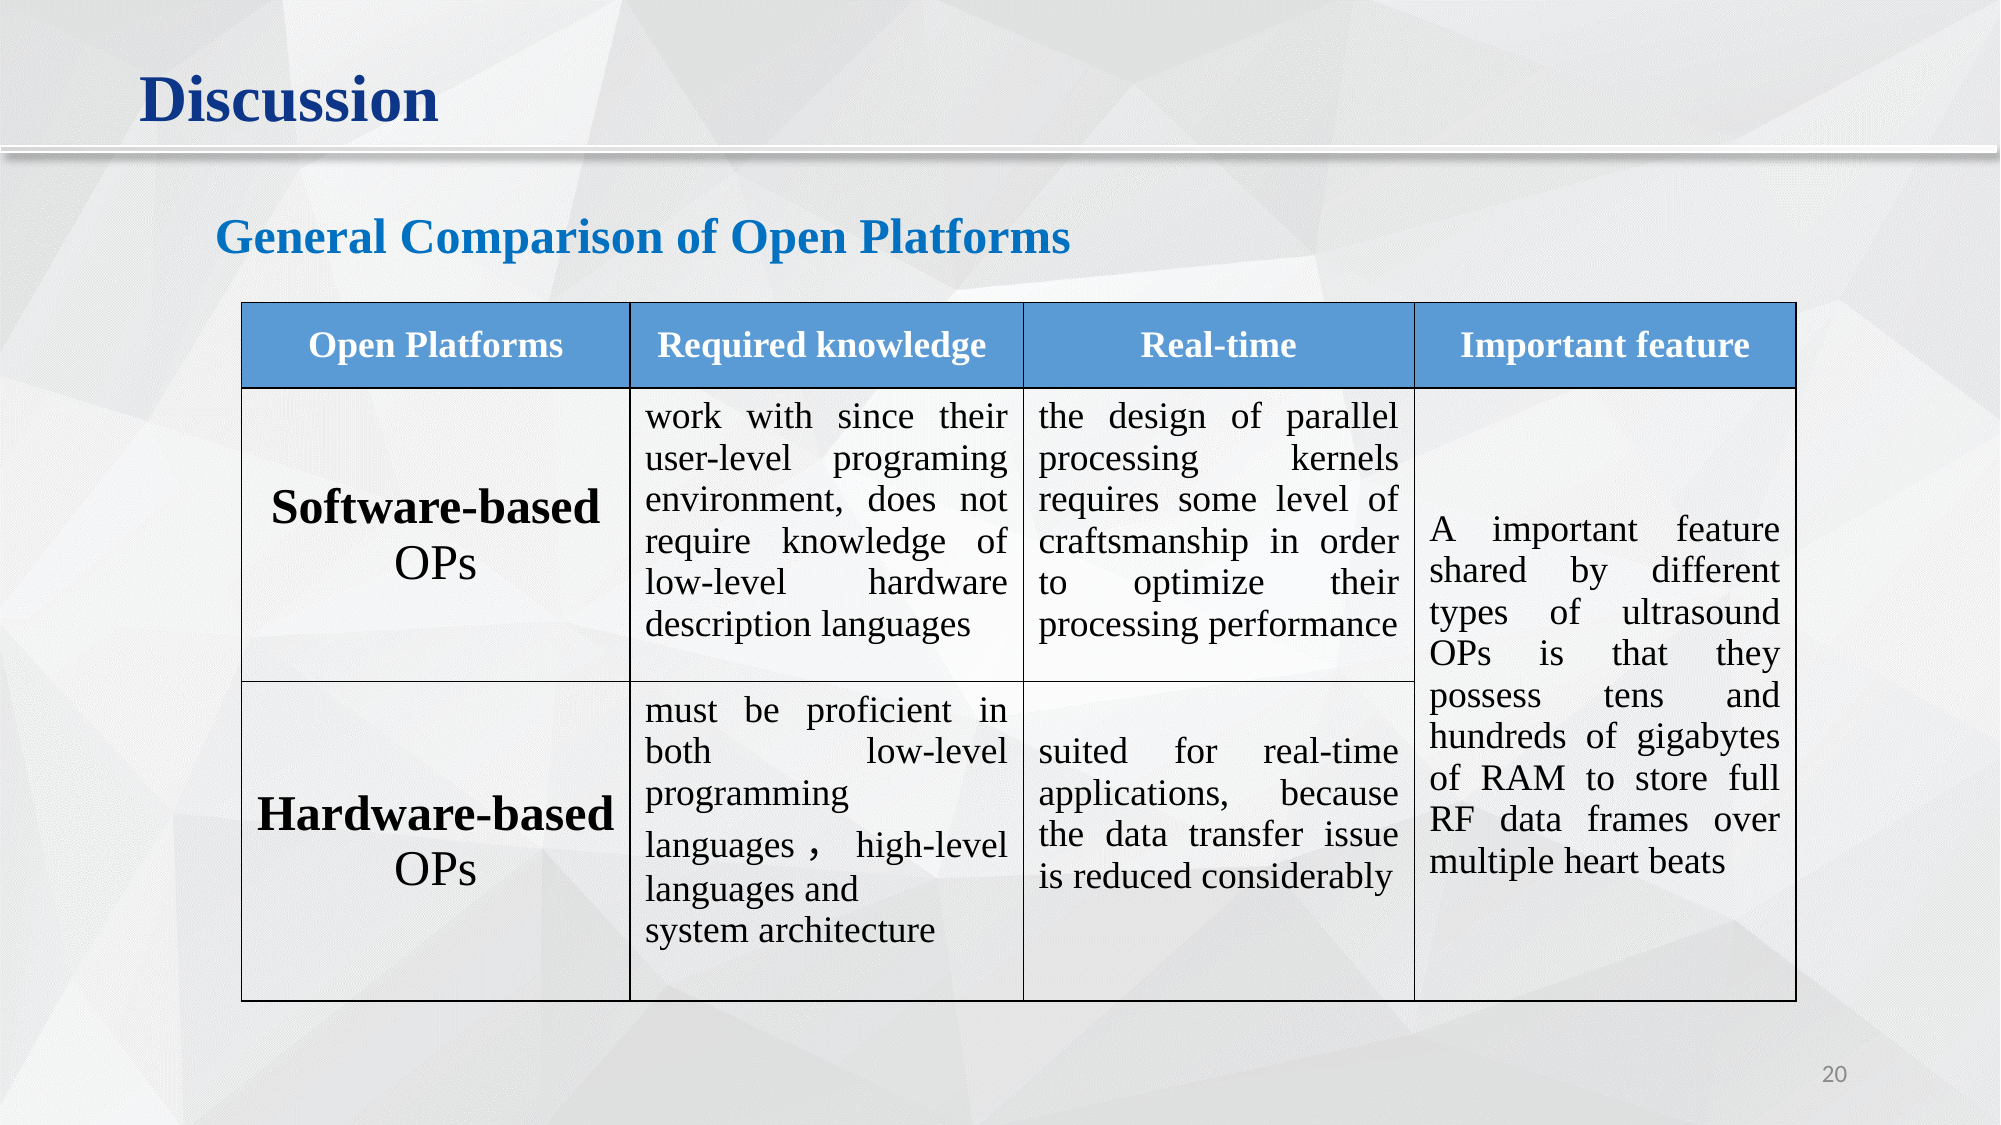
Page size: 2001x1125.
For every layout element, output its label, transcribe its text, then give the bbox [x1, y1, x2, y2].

table_cell must be proficient in both low-level programming languages，high-level languages and system architecture [631, 682, 1023, 1000]
table_header Important feature [1415, 303, 1795, 387]
picture [0, 0, 2001, 1125]
table_cell Hardware-based OPs [242, 682, 629, 1000]
text_box Discussion [124, 47, 455, 143]
table_cell A important feature shared by different types of ultrasound OPs is that they possess tens and hundreds of gigabytes of RAM to store full RF data frames over multiple heart beats [1415, 389, 1795, 1000]
text_box General Comparison of Open Platforms [200, 165, 1796, 271]
slide_number 19 [1412, 1042, 1863, 1103]
table_cell Software-based OPs [242, 389, 629, 681]
table_cell work with since their user-level programing environment, does not require knowledge of low-level hardware description languages [631, 389, 1023, 681]
table_header Required knowledge [631, 303, 1023, 387]
table_header Open Platforms [242, 303, 629, 387]
table_cell the design of parallel processing kernels requires some level of craftsmanship in order to optimize their processing performance [1024, 389, 1414, 681]
table_header Real-time [1024, 303, 1414, 387]
table_cell suited for real-time applications, because the data transfer issue is reduced considerably [1024, 682, 1414, 1000]
text_box [0, 146, 1996, 153]
